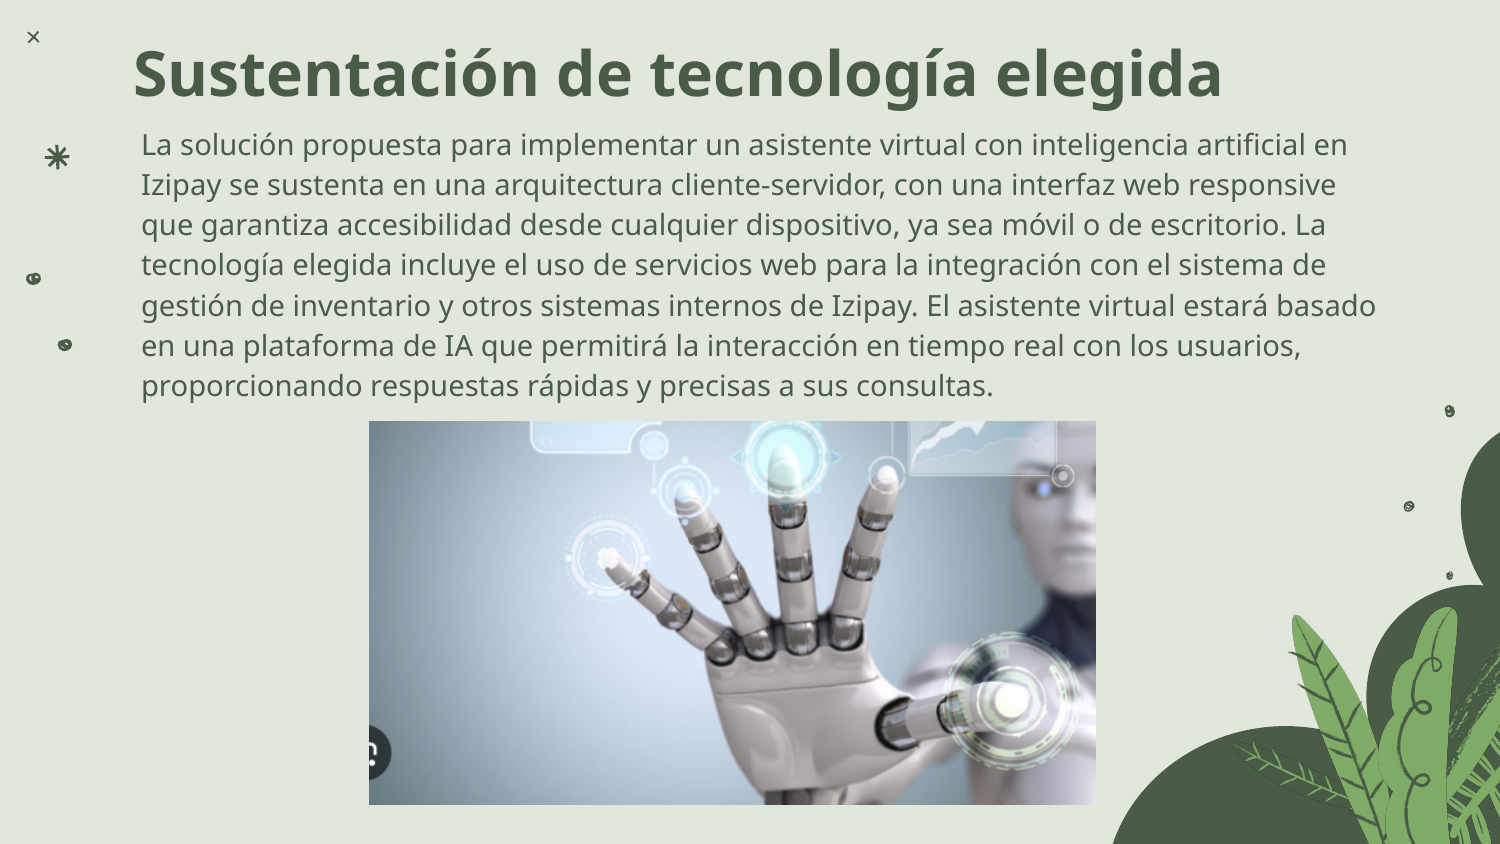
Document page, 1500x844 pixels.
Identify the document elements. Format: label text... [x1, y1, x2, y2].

title Sustentación de tecnología elegida [118, 18, 1382, 113]
picture [369, 421, 1096, 805]
subtitle La solución propuesta para implementar un asistente virtual con inteligencia artificial en Izipay se sustenta en una arquitectura cliente-servidor, con una interfaz web responsive que garantiza accesibilidad desde cualquier dispositivo, ya sea móvil o de escritorio. La tecnología elegida incluye el uso de servicios web para la integración con el sistema de gestión de inventario y otros sistemas internos de Izipay. El asistente virtual estará basado en una plataforma de IA que permitirá la interacción en tiempo real con los usuarios, proporcionando respuestas rápidas y precisas a sus consultas. [126, 105, 1410, 483]
picture [1193, 584, 1500, 844]
